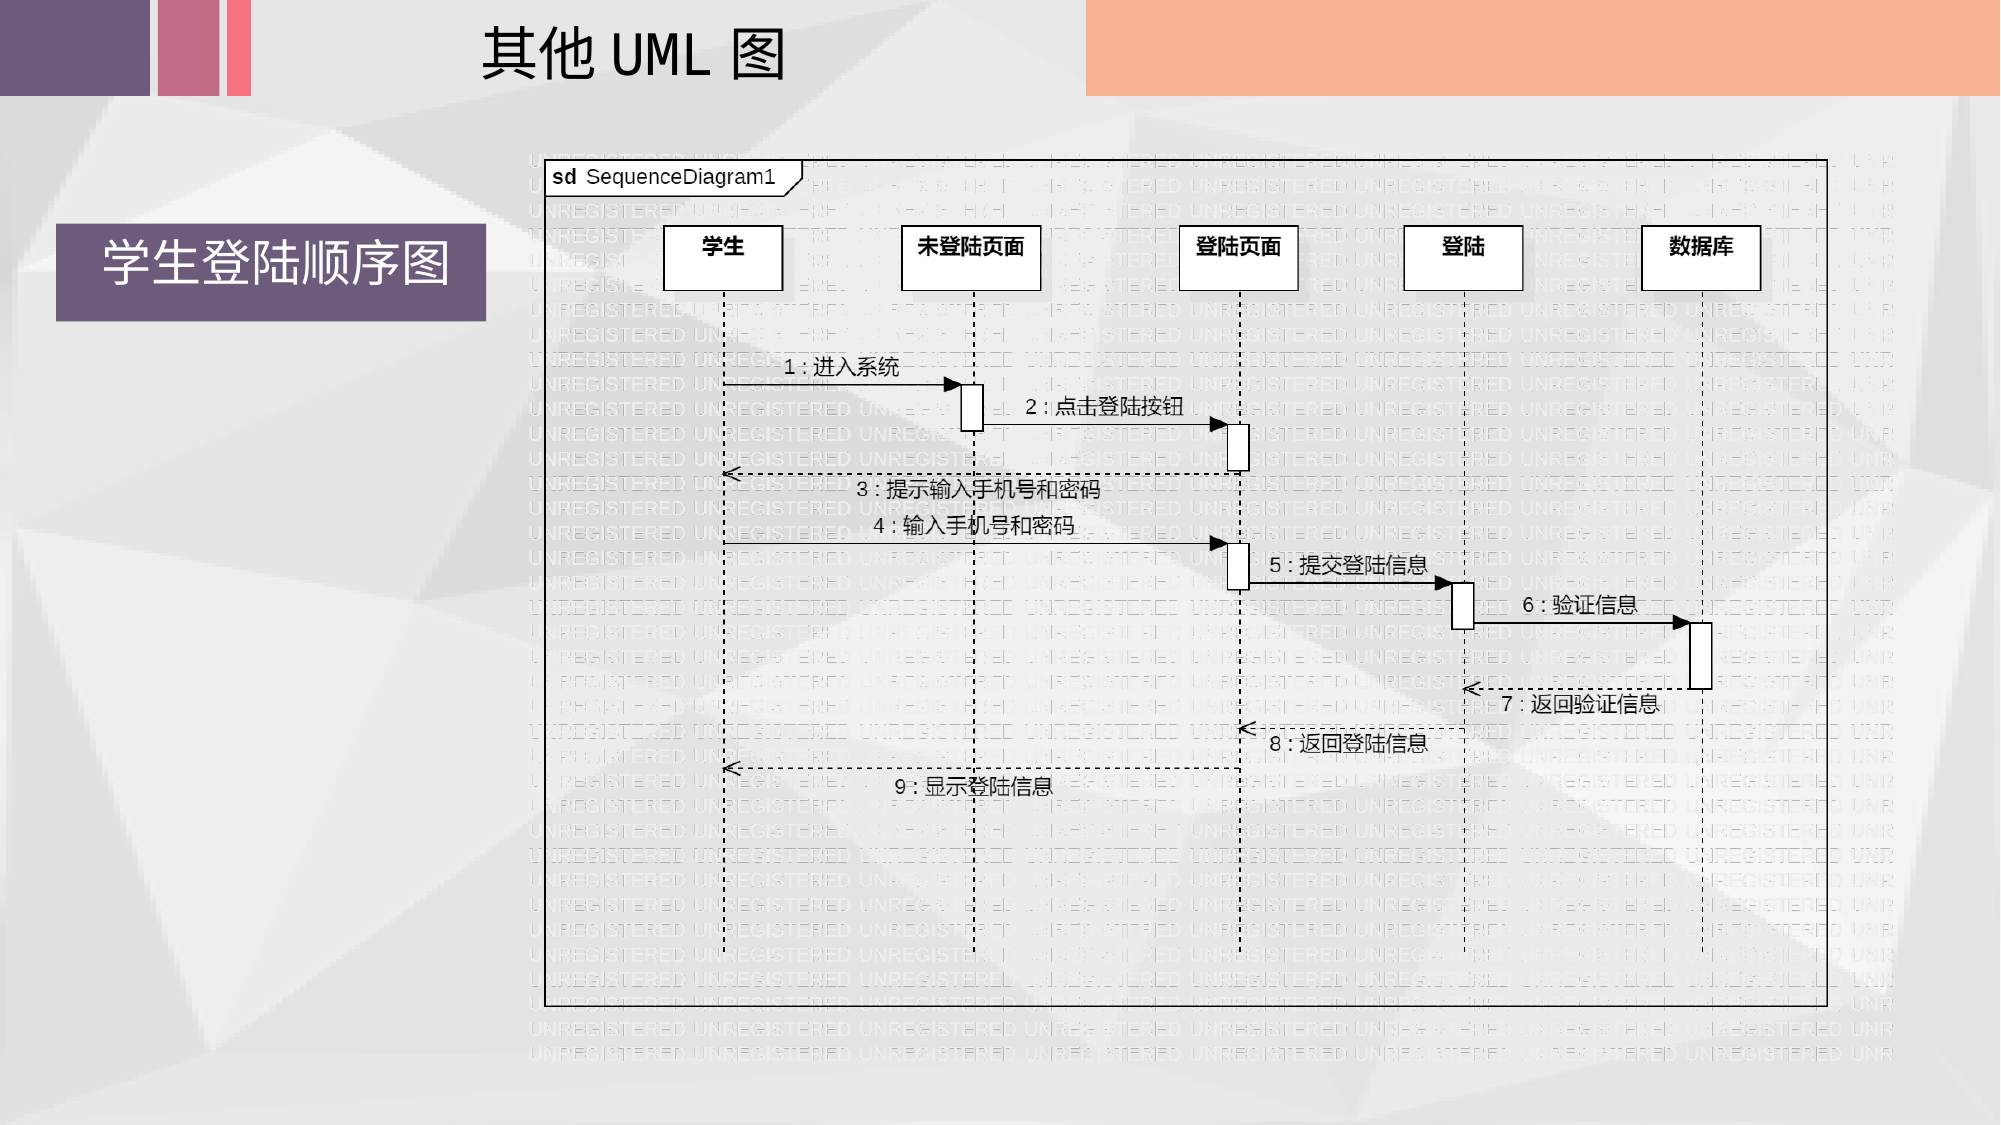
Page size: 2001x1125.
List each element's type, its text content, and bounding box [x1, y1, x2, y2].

text_box [0, 0, 150, 96]
text_box 其他UML图 [465, 9, 803, 95]
picture [0, 0, 2001, 1125]
text_box 学生登陆顺序图 [86, 223, 467, 299]
text_box [227, 0, 251, 96]
text_box [1086, 0, 2000, 96]
text_box [56, 223, 487, 322]
text_box [157, 0, 220, 96]
